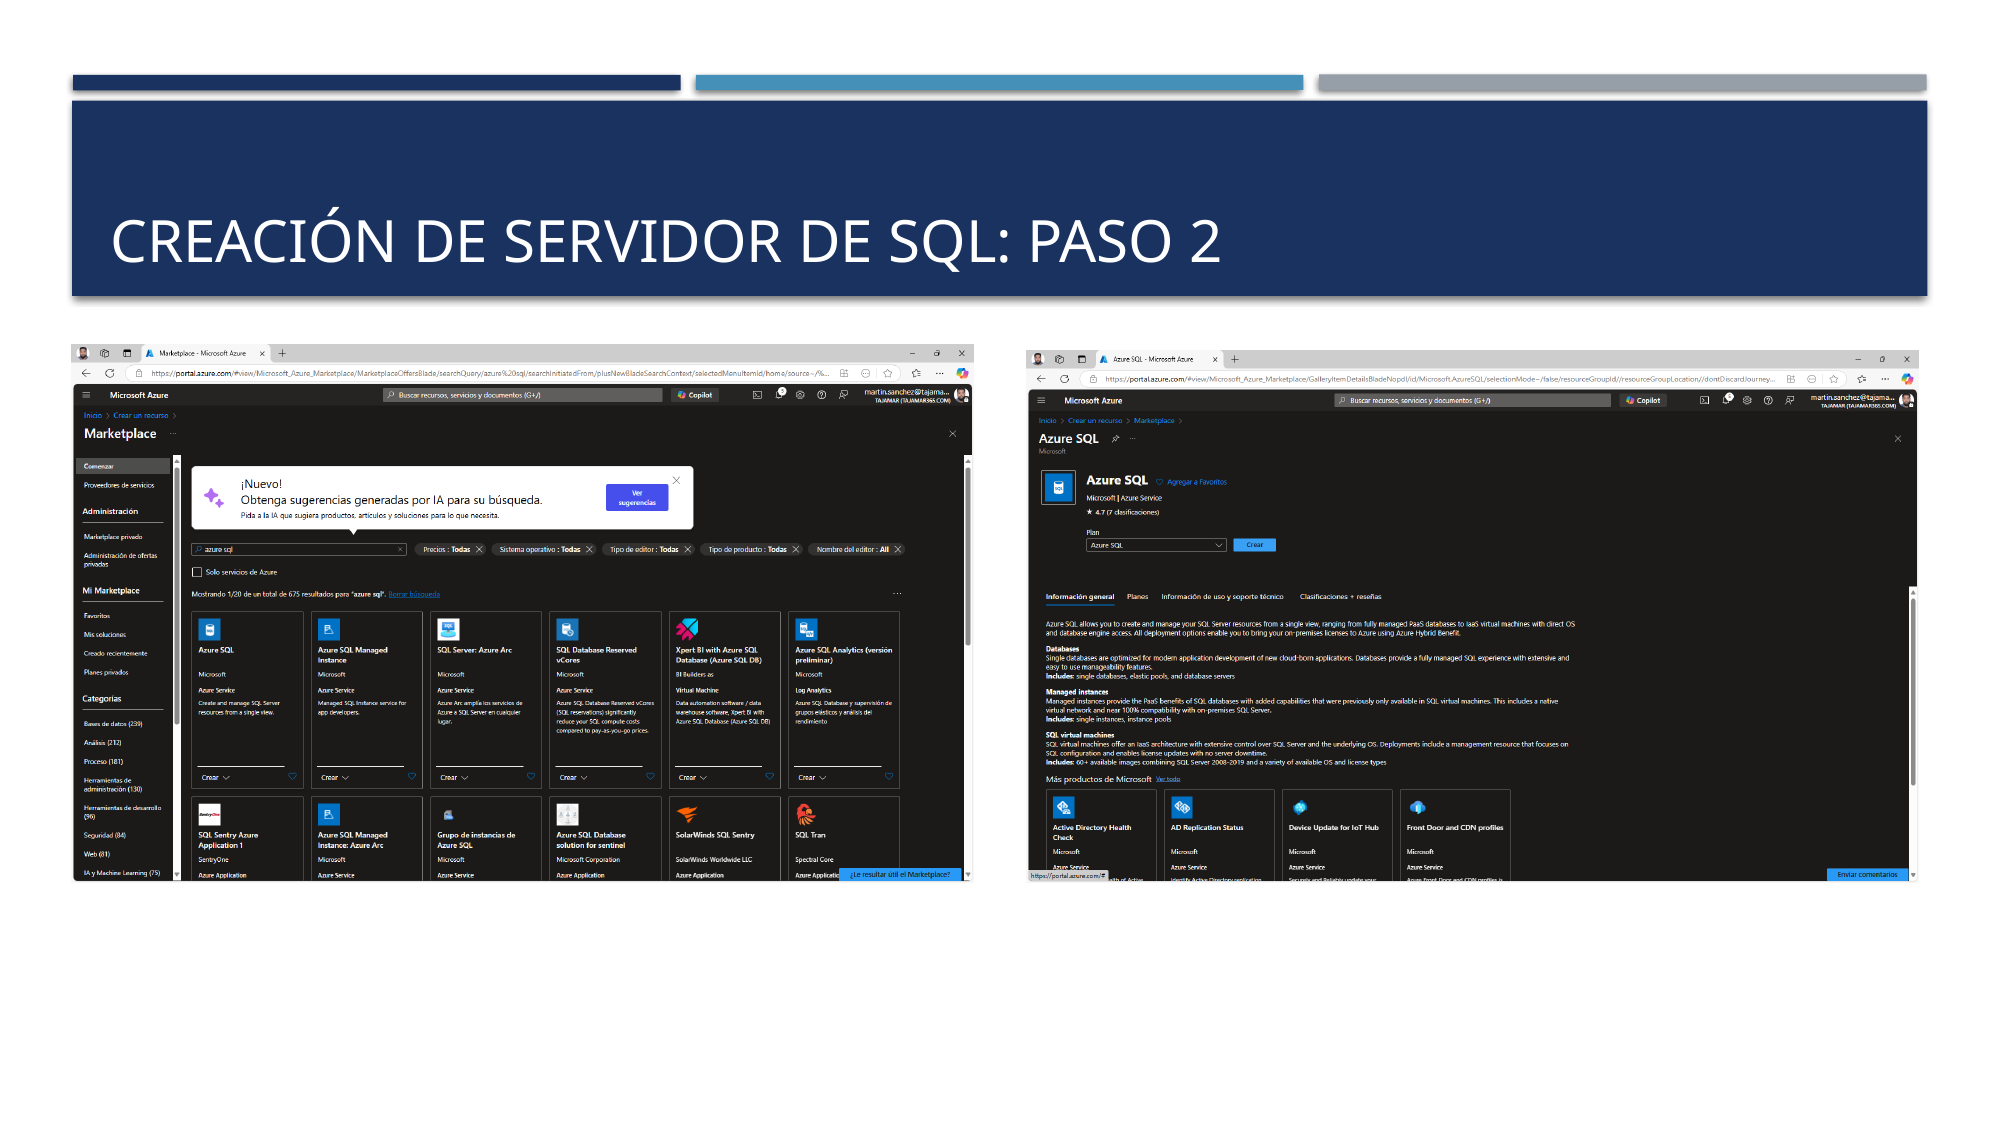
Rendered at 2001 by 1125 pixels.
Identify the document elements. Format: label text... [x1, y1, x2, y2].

picture [1026, 350, 1920, 884]
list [70, 344, 974, 884]
title Creación de servidor de sql: paso 2 [95, 115, 1905, 282]
